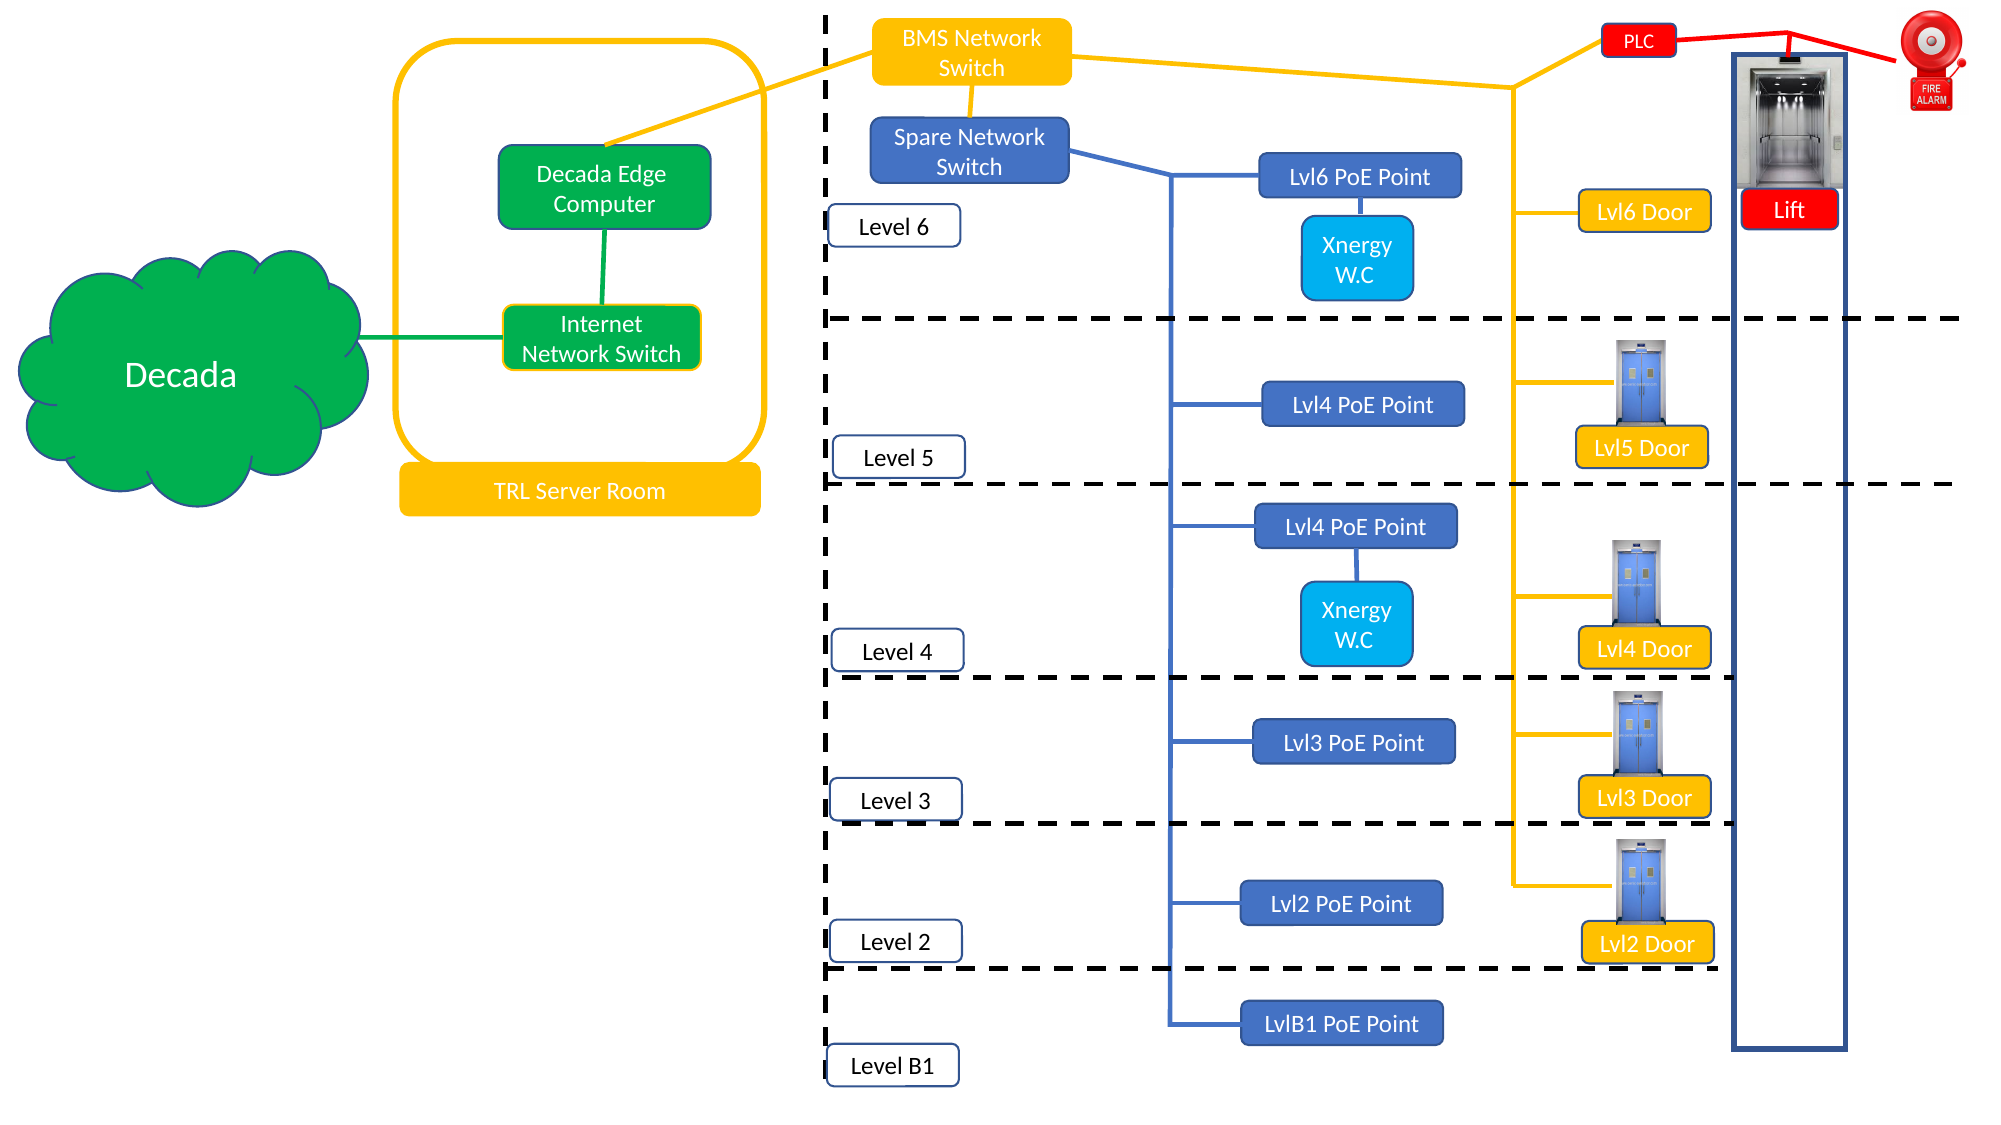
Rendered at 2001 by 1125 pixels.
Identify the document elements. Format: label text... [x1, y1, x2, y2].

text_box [604, 51, 825, 146]
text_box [826, 51, 874, 146]
text_box [394, 146, 766, 462]
text_box Level 6 [827, 203, 962, 248]
text_box Level 4 [830, 627, 965, 673]
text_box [1787, 32, 1896, 62]
text_box Lvl5 Door [1575, 424, 1710, 470]
text_box Xnergy W.C [1300, 580, 1414, 668]
text_box Lvl2 PoE Point [1239, 879, 1444, 927]
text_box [969, 84, 973, 118]
text_box TRL Server Room [399, 461, 761, 517]
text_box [1071, 56, 1513, 88]
text_box [1733, 485, 1847, 1050]
text_box Xnergy W.C [1300, 214, 1415, 302]
text_box Lvl4 PoE Point [1254, 502, 1459, 550]
text_box [1733, 319, 1847, 483]
text_box Decada [17, 250, 370, 508]
text_box Level 2 [828, 918, 964, 964]
text_box BMS Network Switch [872, 18, 1073, 86]
text_box Lvl6 PoE Point [1258, 152, 1463, 199]
picture [1616, 340, 1666, 426]
text_box Lvl3 PoE Point [1252, 718, 1457, 765]
picture [1734, 54, 1846, 189]
text_box Level B1 [826, 1042, 960, 1088]
text_box Internet Network Switch [501, 303, 702, 372]
picture [1895, 7, 1969, 115]
text_box Decada Edge Computer [497, 144, 712, 230]
text_box PLC [1601, 22, 1678, 58]
text_box Level 3 [828, 776, 964, 822]
picture [1612, 540, 1661, 627]
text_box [601, 228, 605, 305]
text_box Lvl6 Door [1577, 188, 1712, 233]
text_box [1068, 150, 1172, 176]
text_box Spare Network Switch [869, 116, 1070, 184]
text_box Level 5 [831, 434, 967, 480]
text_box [1676, 32, 1787, 41]
text_box Lvl3 Door [1577, 774, 1712, 819]
text_box Lvl4 PoE Point [1261, 380, 1466, 427]
text_box Lift [1740, 189, 1840, 231]
text_box LvlB1 PoE Point [1240, 999, 1445, 1047]
text_box Lvl2 Door [1580, 919, 1716, 965]
text_box [1733, 53, 1847, 318]
text_box [394, 40, 739, 335]
picture [1613, 691, 1663, 777]
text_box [1512, 40, 1603, 88]
picture [1616, 839, 1666, 925]
text_box Lvl4 Door [1577, 625, 1712, 670]
